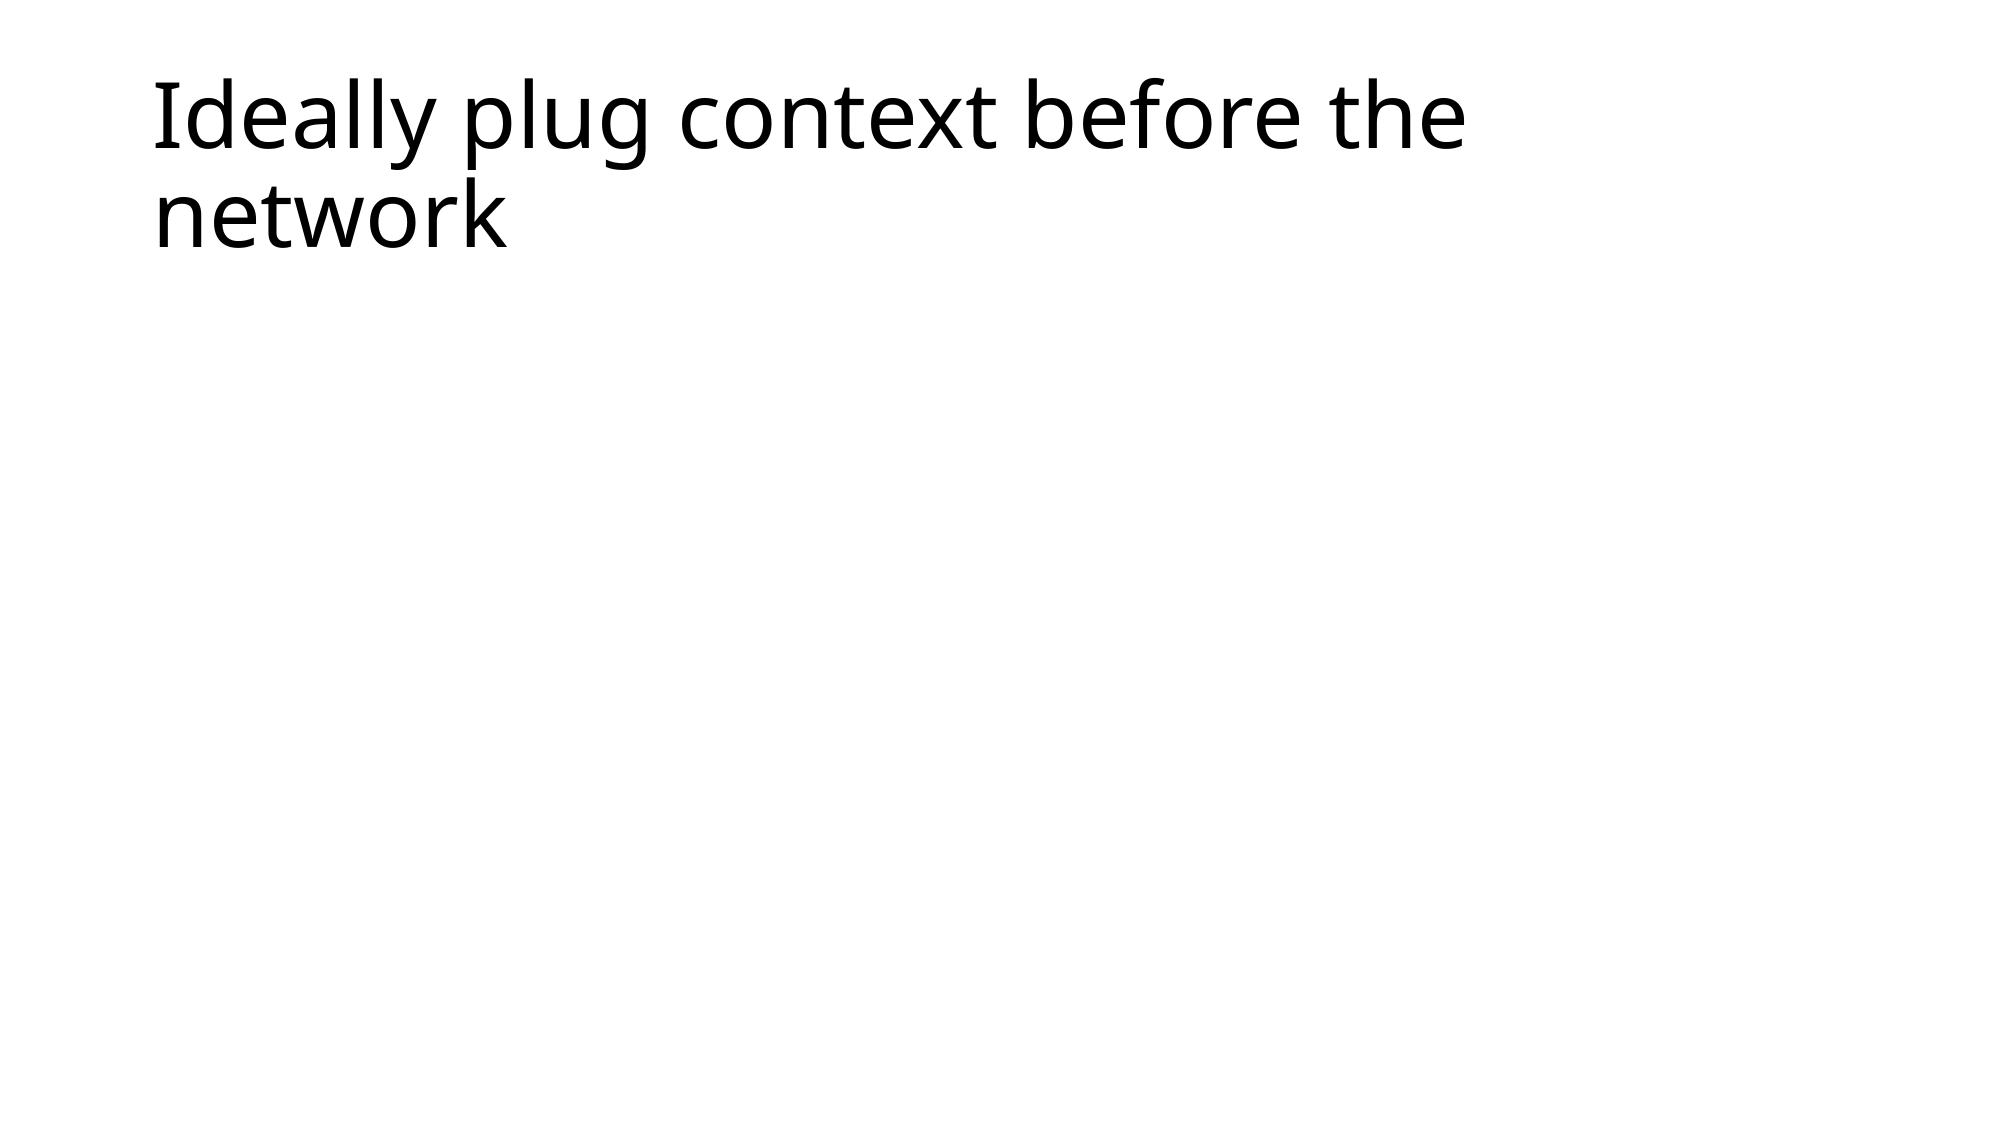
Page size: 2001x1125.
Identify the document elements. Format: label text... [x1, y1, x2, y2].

title Ideally plug context before the network [137, 59, 1863, 278]
